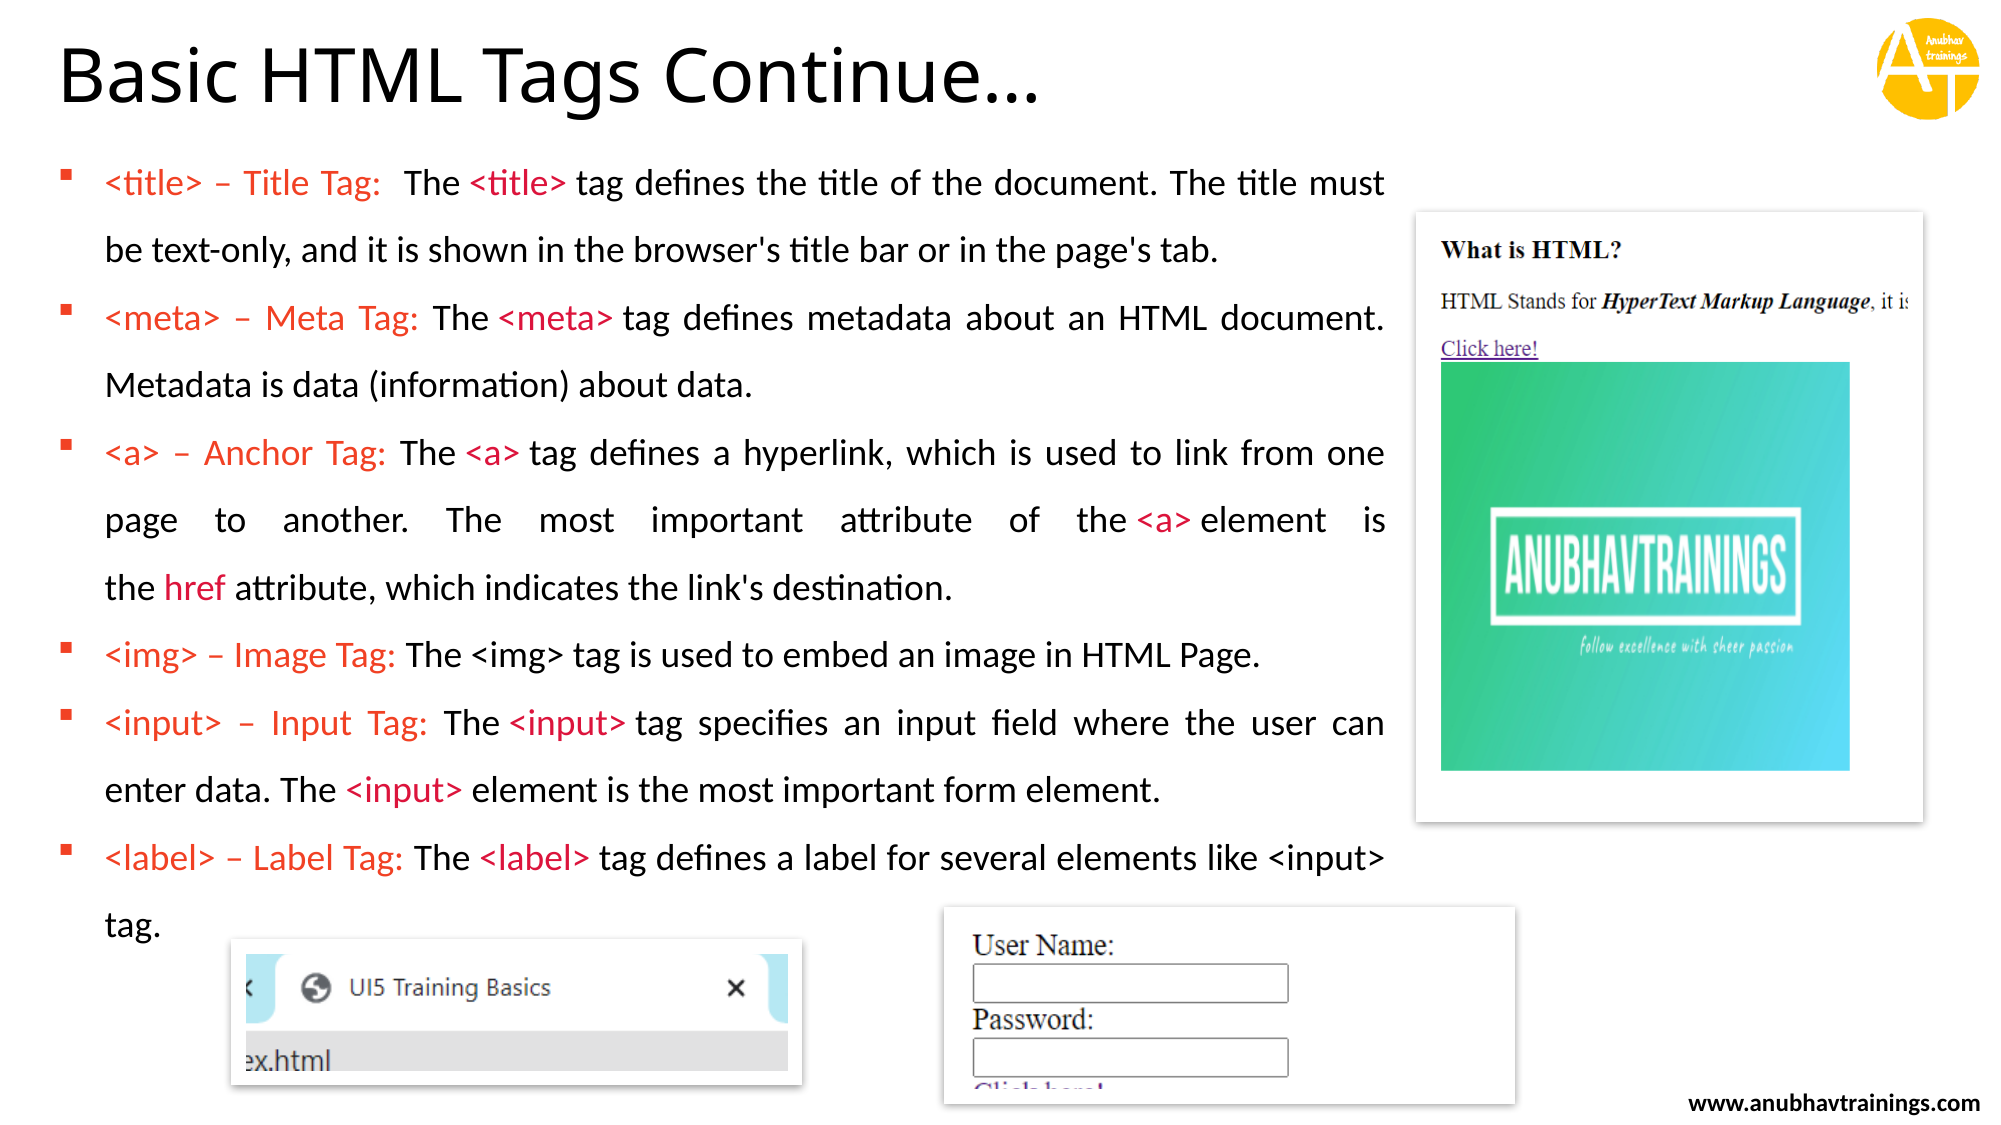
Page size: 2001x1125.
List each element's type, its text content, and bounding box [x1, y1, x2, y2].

picture [245, 953, 788, 1071]
picture [1866, 11, 1985, 128]
picture [958, 921, 1501, 1090]
picture [1430, 226, 1909, 808]
text_box Basic HTML Tags Continue… [42, 30, 1866, 128]
text_box <title> – Title Tag: The <title> tag defines the title of the document. The title must be text-only, and it is shown in the browser's title bar or in the page's tab. <meta> – Meta Tag: The <meta> tag defines metadata about an HTML document. Metadata is data (information) about data. <a> – Anchor Tag: The <a> tag defines a hyperlink, which is used to link from one page to another. The most important attribute of the <a> element is the href attribute, which indicates the link's destination. <img> – Image Tag: The <img> tag is used to embed an image in HTML Page. <input> – Input Tag: The <input> tag specifies an input field where the user can enter data. The <input> element is the most important form element. <label> – Label Tag: The <label> tag defines a label for several elements like <input> tag. [42, 127, 1401, 953]
footer www.anubhavtrainings.com [1669, 1089, 2000, 1114]
